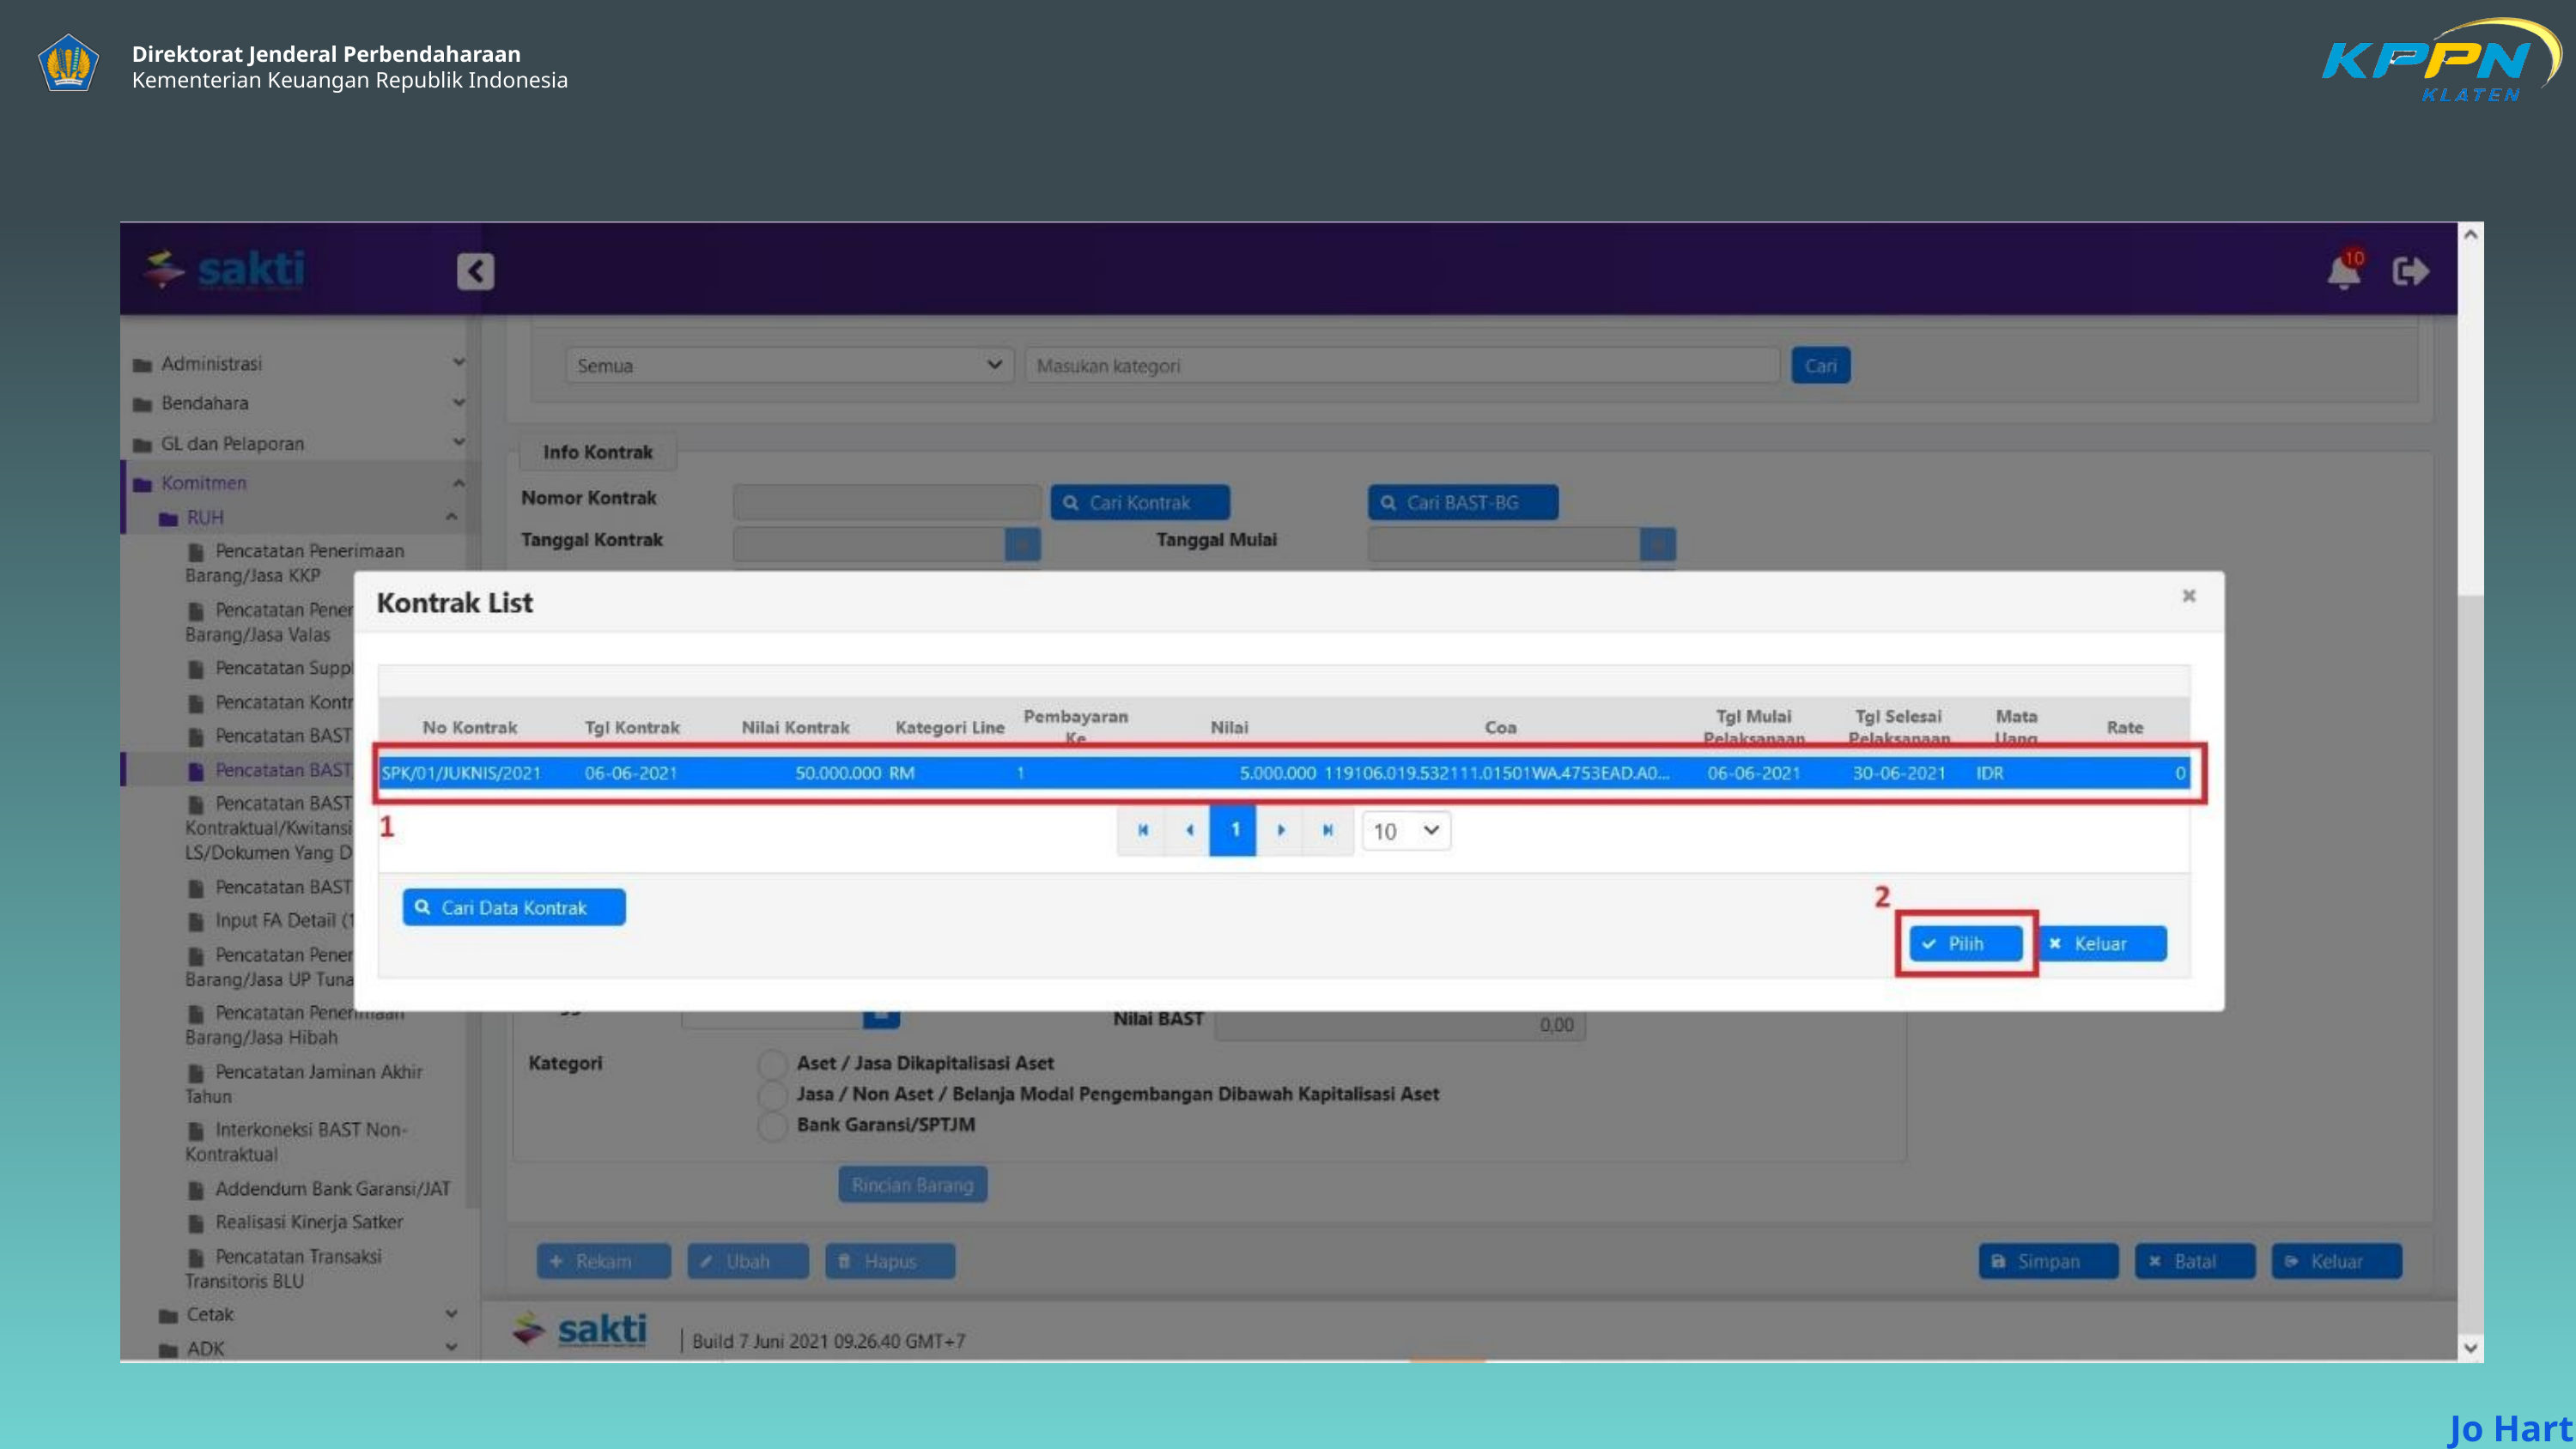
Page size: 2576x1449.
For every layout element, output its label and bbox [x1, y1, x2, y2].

picture [120, 221, 2484, 1363]
picture [37, 33, 106, 92]
picture [2272, 0, 2576, 110]
